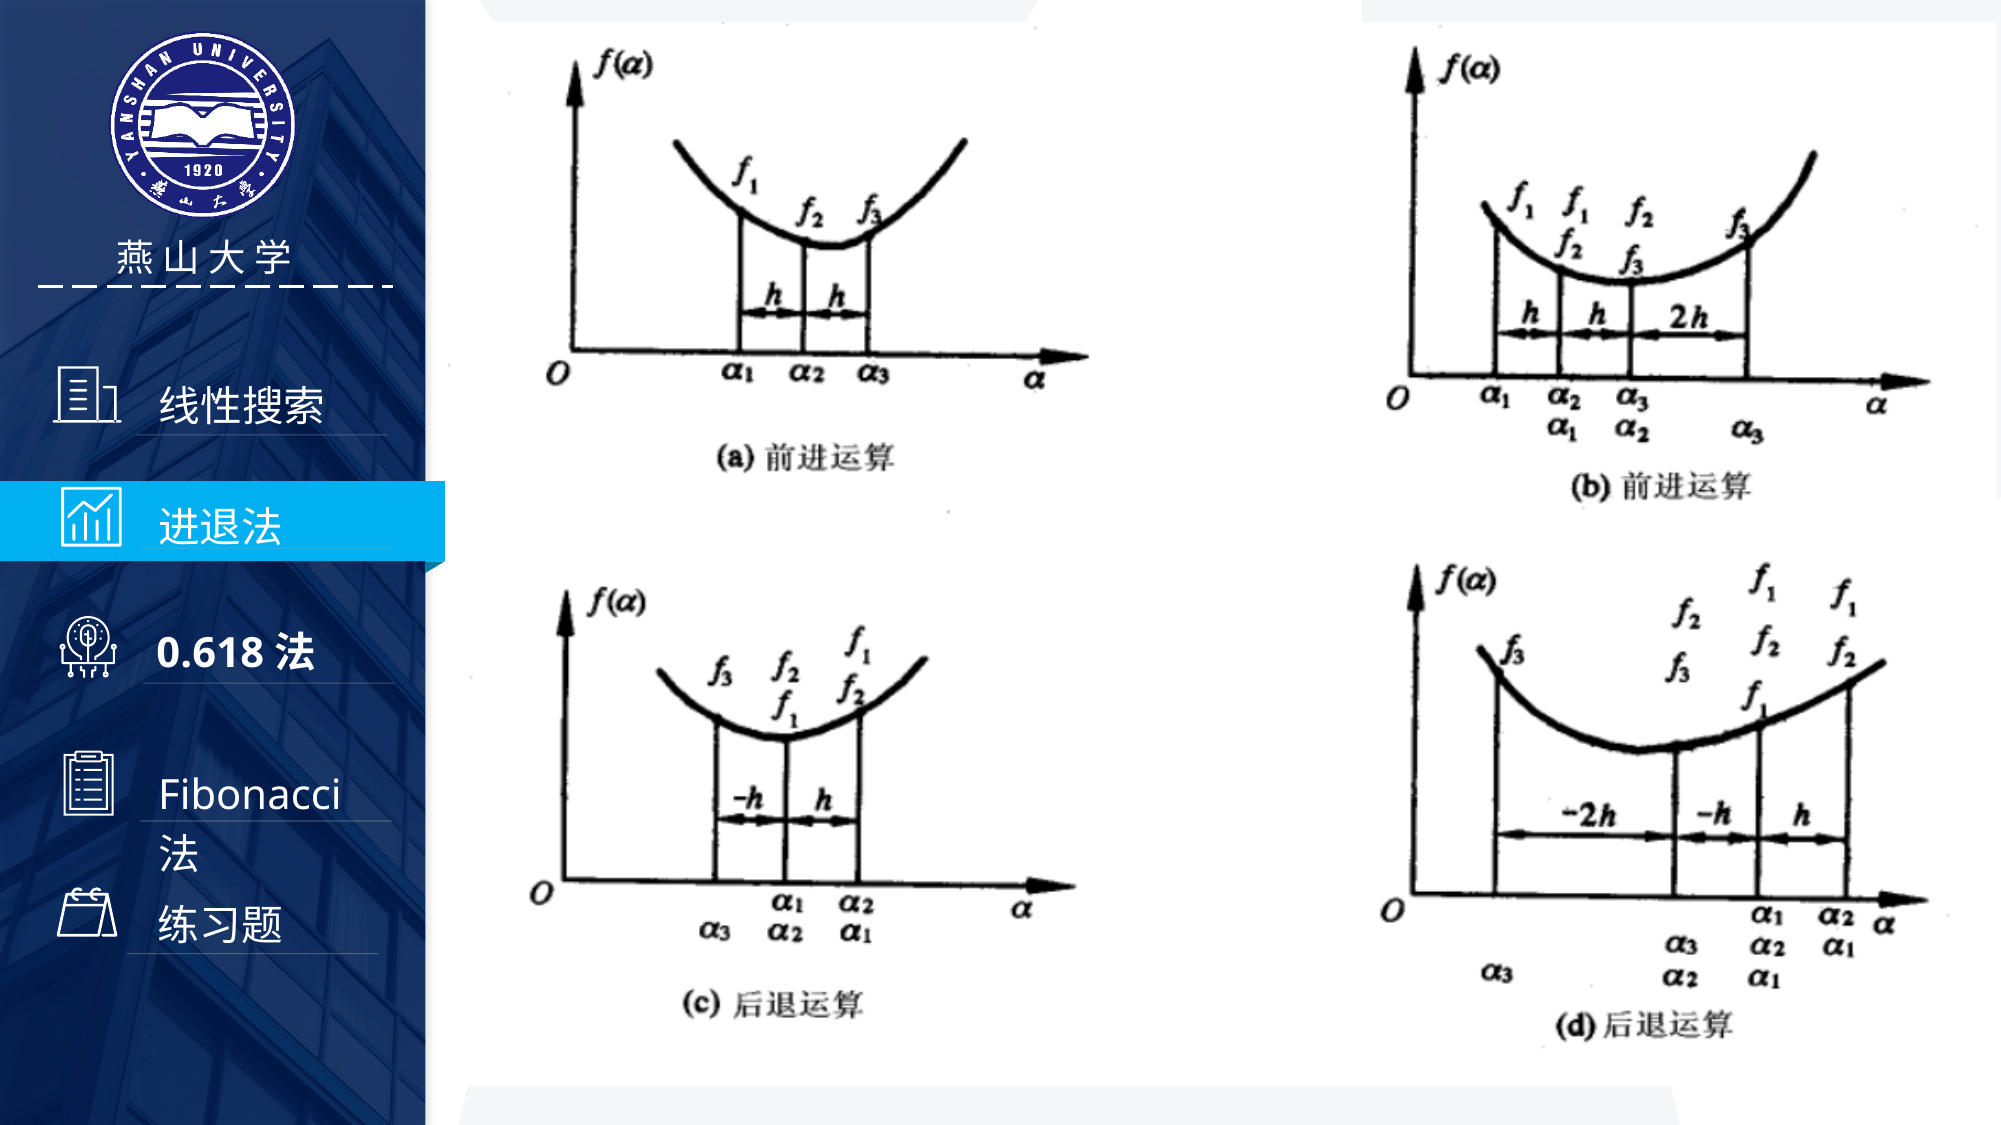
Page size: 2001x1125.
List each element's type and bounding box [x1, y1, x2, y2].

text_box [0, 481, 445, 574]
picture [448, 22, 1996, 1086]
text_box [95, 30, 314, 286]
picture [0, 574, 425, 1125]
picture [0, 0, 425, 480]
